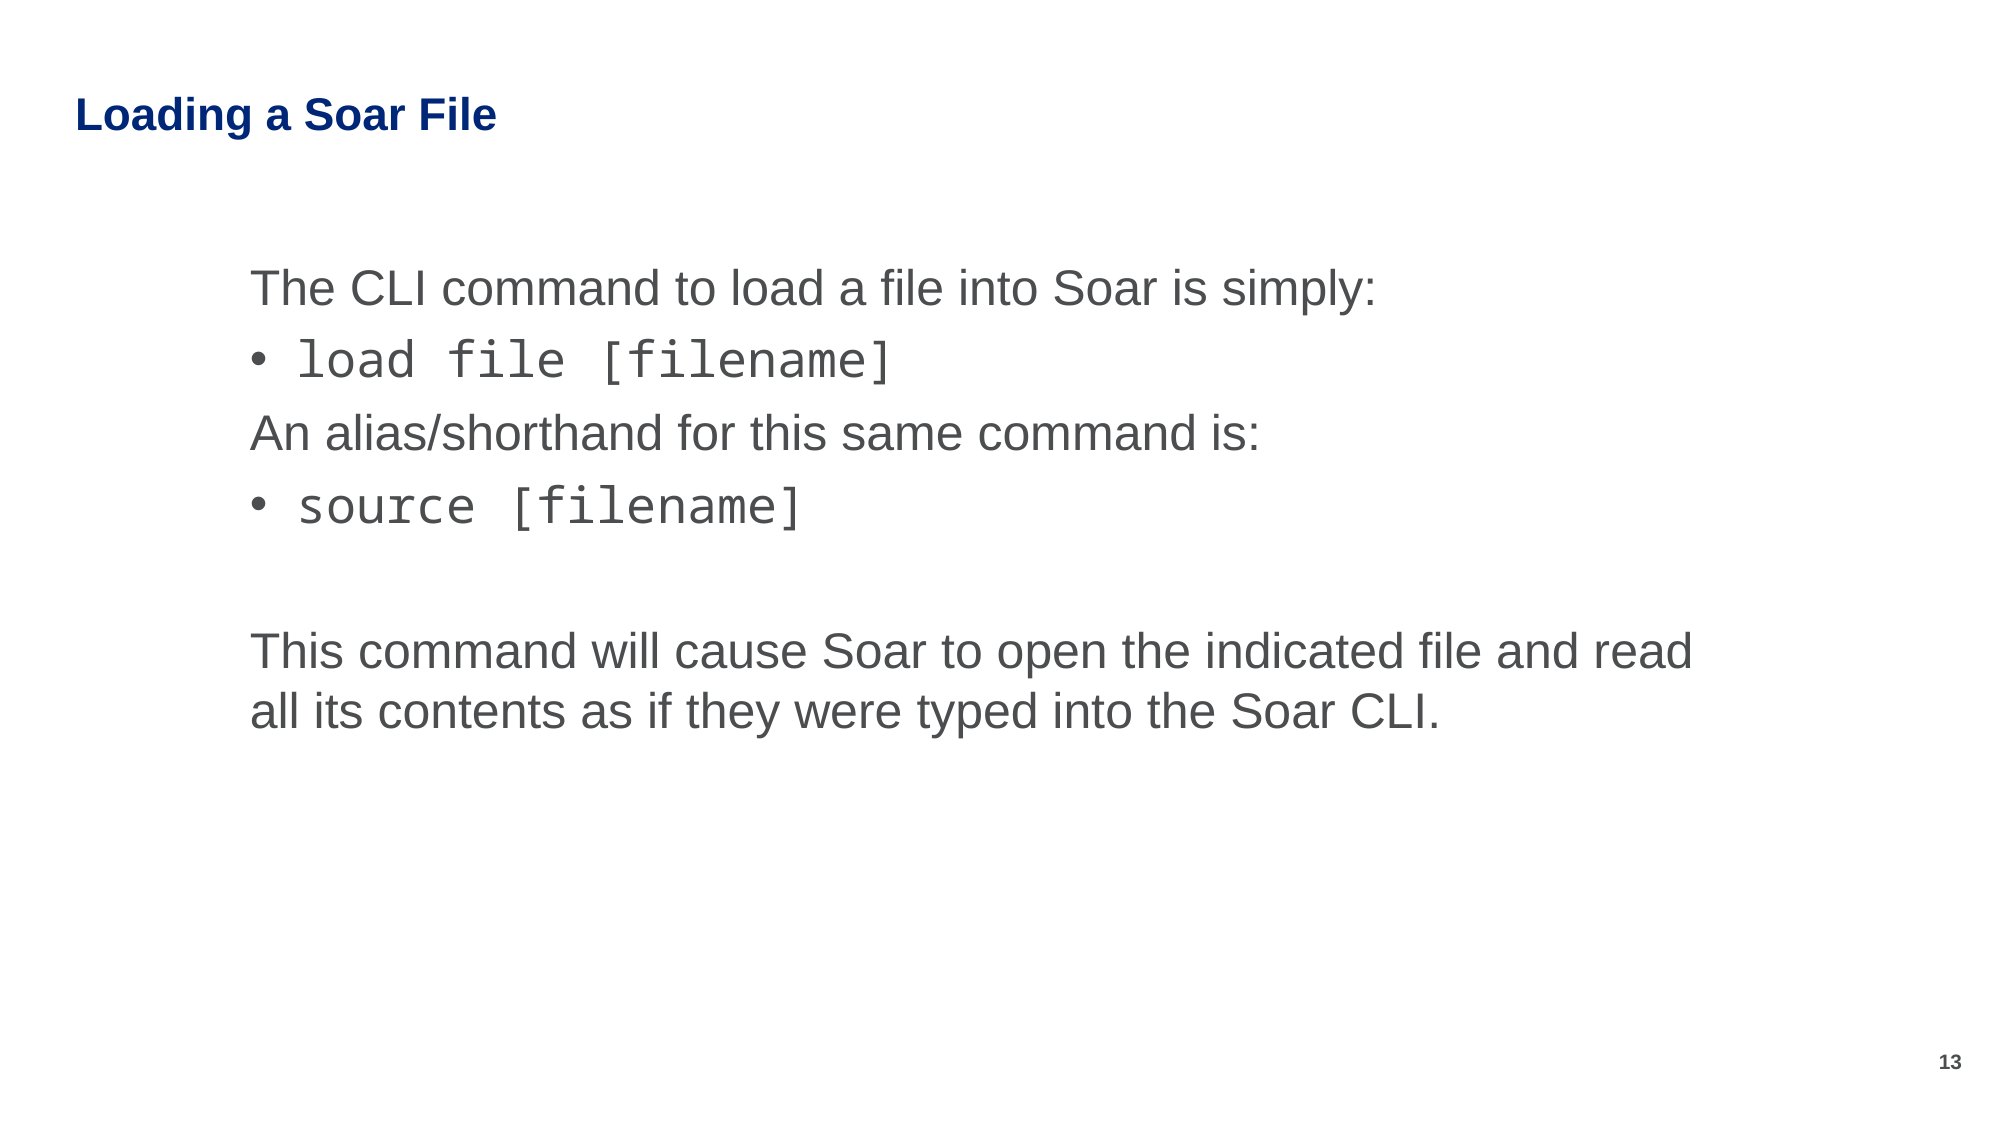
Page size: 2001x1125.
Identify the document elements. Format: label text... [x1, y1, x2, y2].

list The CLI command to load a file into Soar is simply: load file [filename] An alias/shorthand for this same command is: source [filename] This command will cause Soar to open the indicated file and read all its contents as if they were typed into the Soar CLI. [249, 255, 1750, 901]
title Loading a Soar File [75, 91, 1650, 142]
